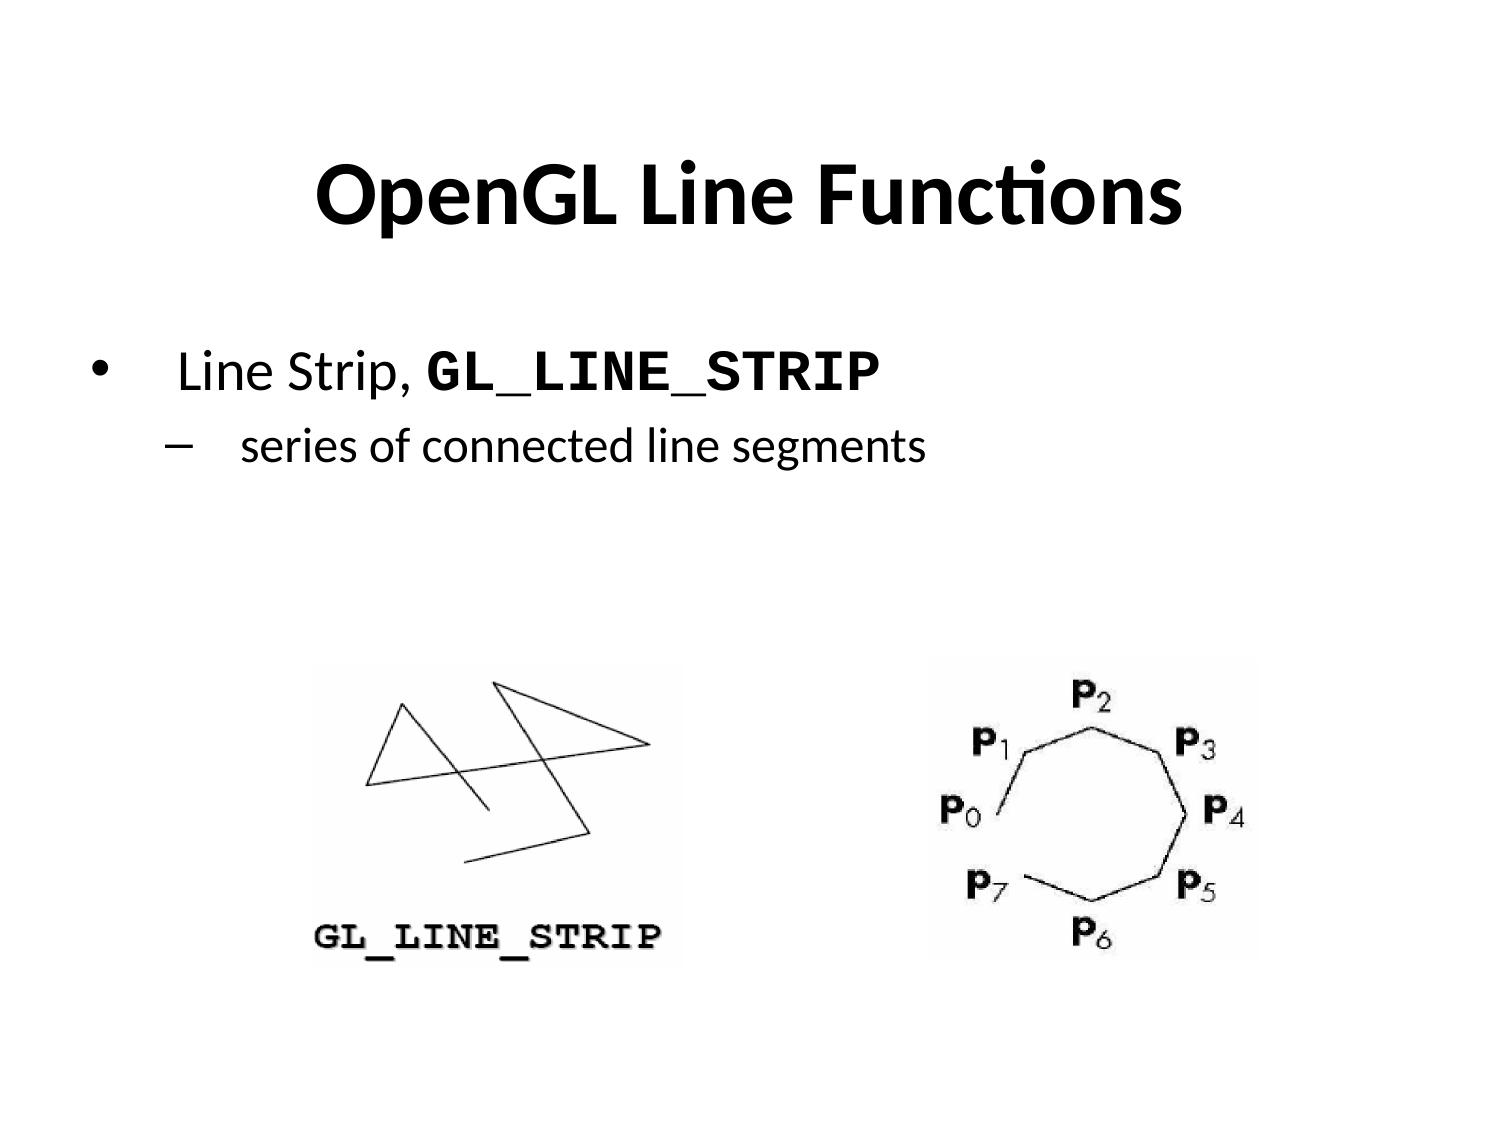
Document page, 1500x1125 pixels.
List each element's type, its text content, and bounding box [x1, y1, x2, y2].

title OpenGL Line Functions [75, 75, 1425, 300]
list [928, 657, 1260, 961]
list Line Strip, GL_LINE_STRIP series of connected line segments [75, 324, 1450, 963]
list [312, 662, 683, 969]
